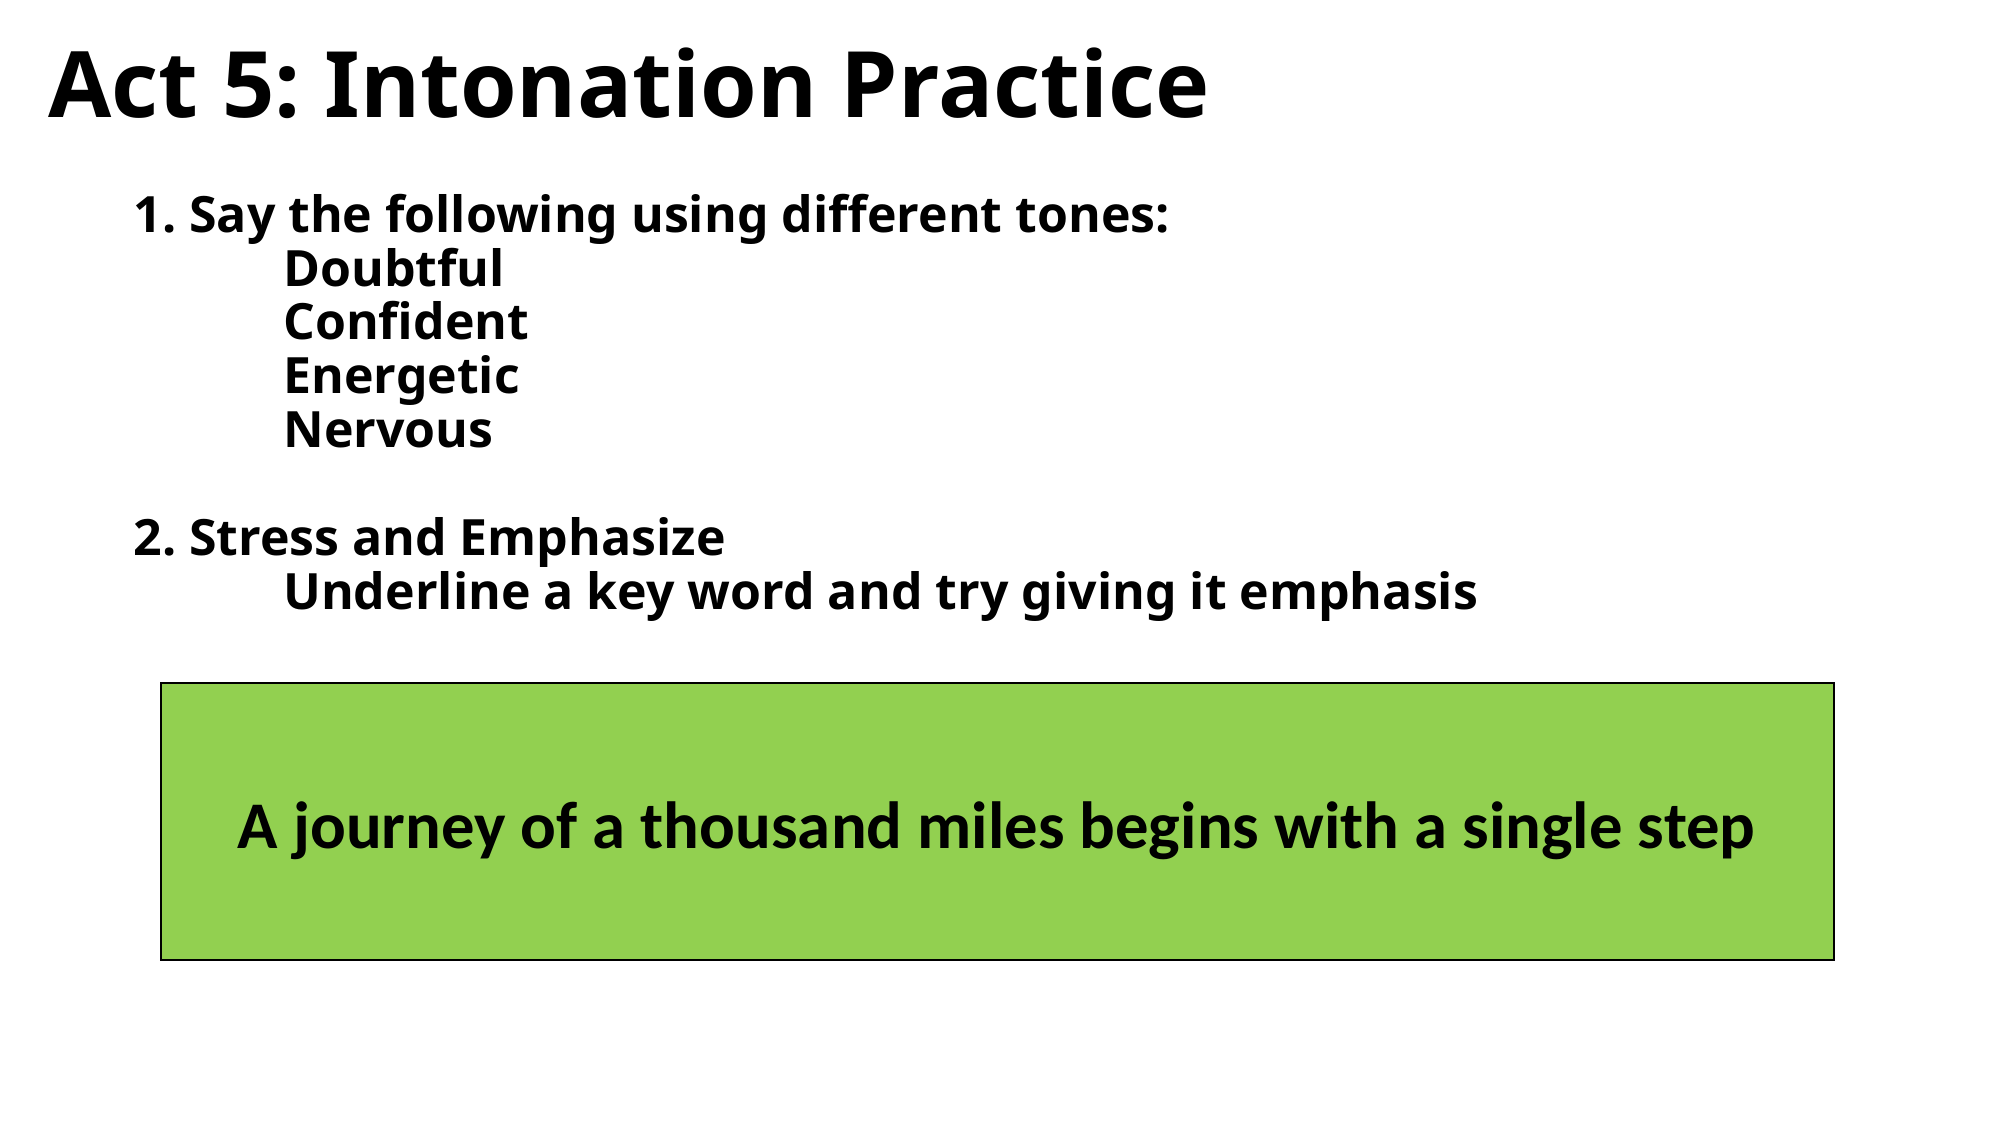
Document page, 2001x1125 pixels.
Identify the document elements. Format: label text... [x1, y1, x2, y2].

text_box A journey of a thousand miles begins with a single step [160, 682, 1835, 961]
title Act 5: Intonation Practice [33, 26, 1863, 148]
list 1. Say the following using different tones: Doubtful Confident Energetic Nervous 2. Stress and Emphasize Underline a key word and try giving it emphasis [118, 181, 1897, 618]
